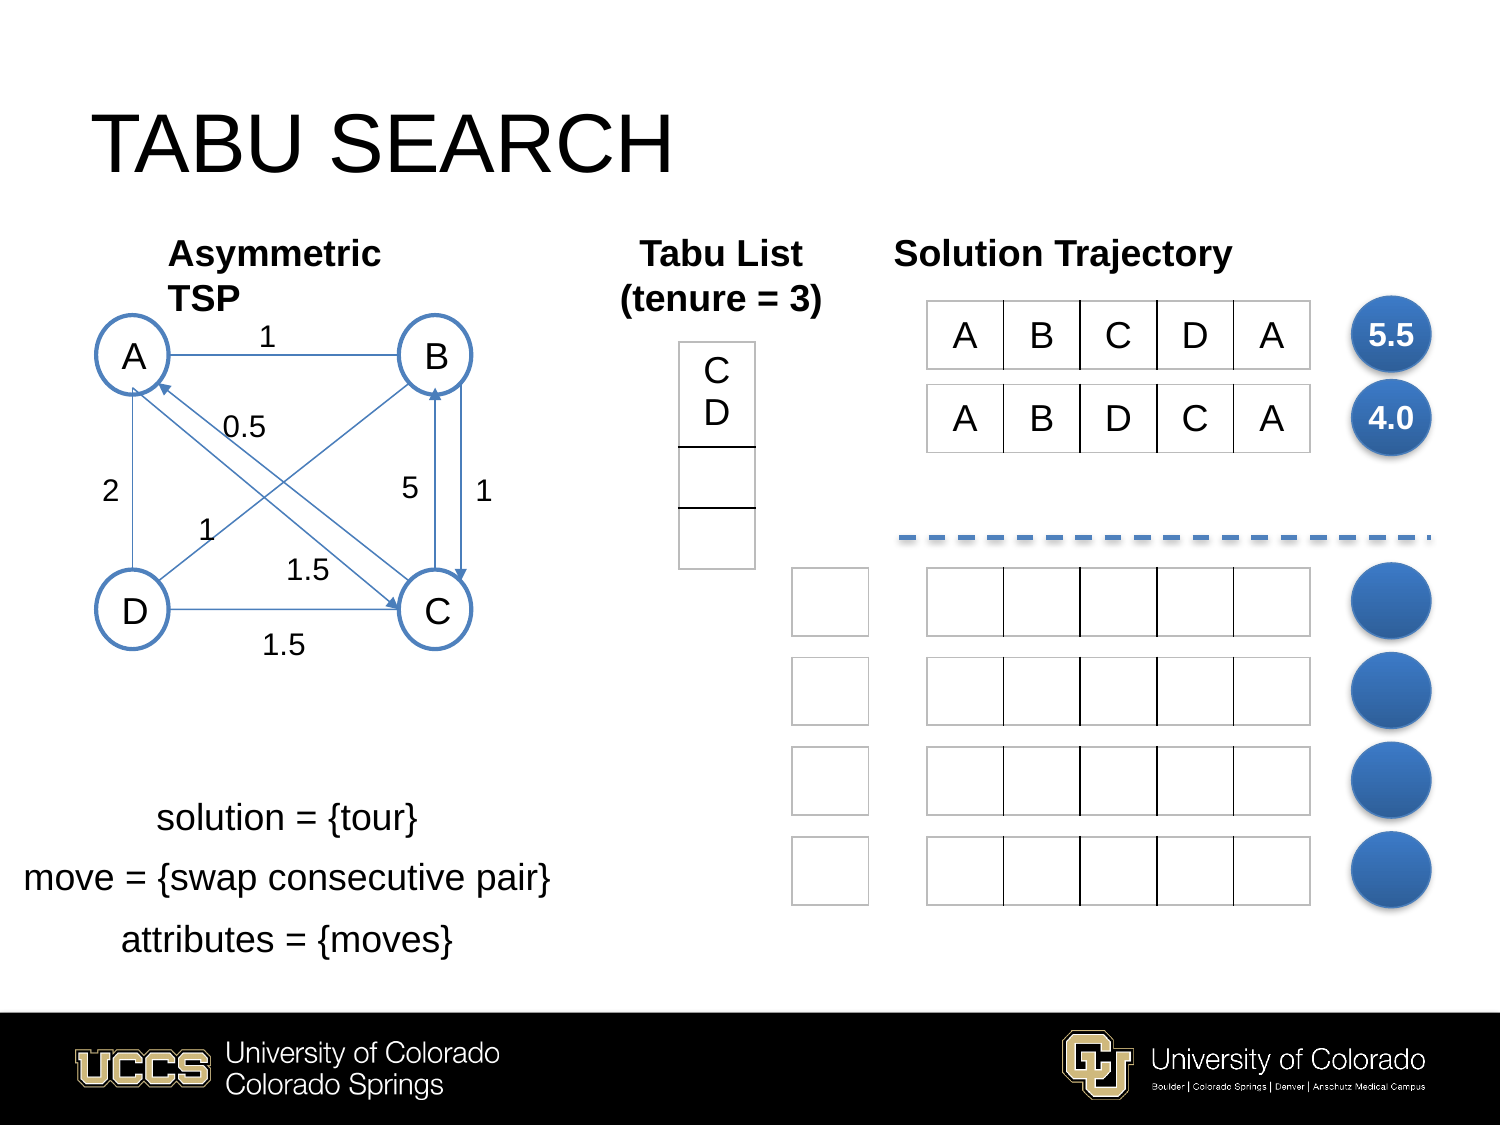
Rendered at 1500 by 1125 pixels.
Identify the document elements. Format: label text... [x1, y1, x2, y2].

table_header D [1081, 385, 1156, 452]
table_header [1158, 838, 1233, 904]
table_header A [928, 385, 1003, 452]
table_header [1004, 569, 1079, 635]
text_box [1351, 379, 1432, 456]
table_header [928, 569, 1003, 635]
table_header [1004, 658, 1079, 724]
table_header [793, 658, 868, 724]
picture [75, 1041, 499, 1100]
table_header A [1234, 385, 1309, 452]
table_header [1081, 569, 1156, 635]
table_header C [1081, 302, 1156, 368]
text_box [1351, 295, 1432, 373]
table_cell [680, 509, 754, 568]
table_header [1234, 658, 1309, 724]
table_header [1234, 748, 1309, 814]
table_header D [1158, 302, 1233, 368]
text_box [1351, 562, 1432, 639]
table_header [928, 658, 1003, 724]
table_header [928, 748, 1003, 814]
table_header A [1234, 302, 1309, 368]
text_box Solution Trajectory [878, 221, 1331, 282]
table_header [1158, 569, 1233, 635]
table_header A [928, 302, 1003, 368]
table_header [1081, 748, 1156, 814]
picture [1062, 1030, 1425, 1100]
table_header [1158, 748, 1233, 814]
table_header [793, 838, 868, 904]
table_header [1234, 838, 1309, 904]
table_header [1081, 658, 1156, 724]
table_header CD [680, 343, 754, 446]
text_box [86, 308, 504, 670]
table_header [1234, 569, 1309, 635]
table_header [1158, 658, 1233, 724]
text_box Asymmetric TSP [152, 221, 456, 306]
text_box Tabu List (tenure = 3) [601, 221, 842, 328]
table_header [1004, 748, 1079, 814]
table_header [793, 569, 868, 635]
title TABU SEARCH [75, 45, 1425, 233]
table_header [793, 748, 868, 814]
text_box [29, 784, 545, 969]
table_header [1004, 838, 1079, 904]
table_header [928, 838, 1003, 904]
table_cell [680, 448, 754, 507]
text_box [1351, 741, 1432, 819]
table_header B [1004, 302, 1079, 368]
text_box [1351, 831, 1432, 908]
table_header C [1158, 385, 1233, 452]
table_header [1081, 838, 1156, 904]
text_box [1351, 652, 1432, 729]
table_header B [1004, 385, 1079, 452]
